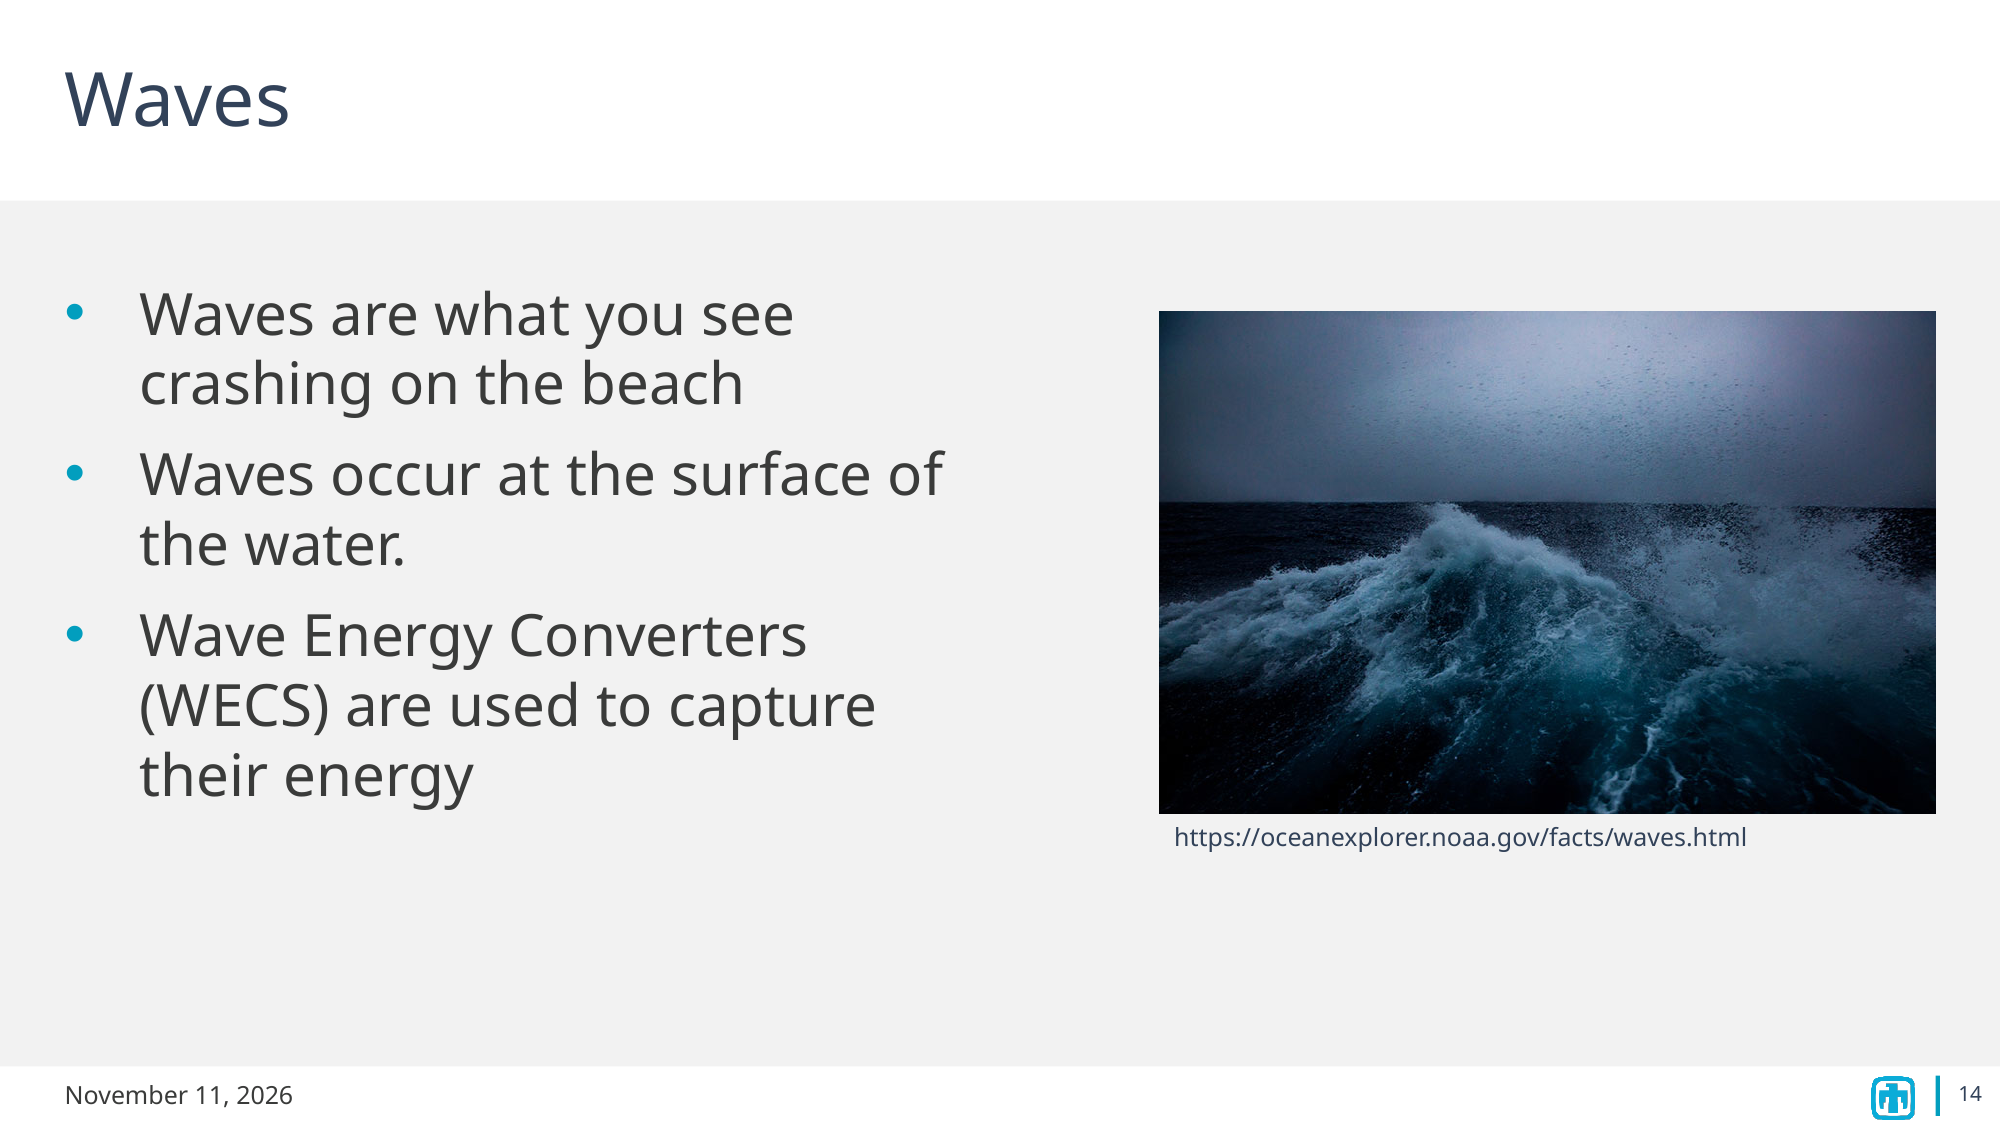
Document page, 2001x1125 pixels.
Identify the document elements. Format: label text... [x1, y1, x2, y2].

text_box https://oceanexplorer.noaa.gov/facts/waves.html [1159, 814, 1936, 846]
slide_number 14 [1940, 1065, 2000, 1125]
title Waves [64, 22, 1941, 182]
picture [1876, 1082, 1910, 1115]
list Waves are what you see crashing on the beach Waves occur at the surface of the water. Wave Energy Converters (WECS) are used to capture their energy [64, 276, 989, 1002]
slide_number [64, 1066, 531, 1125]
picture [1159, 311, 1936, 814]
